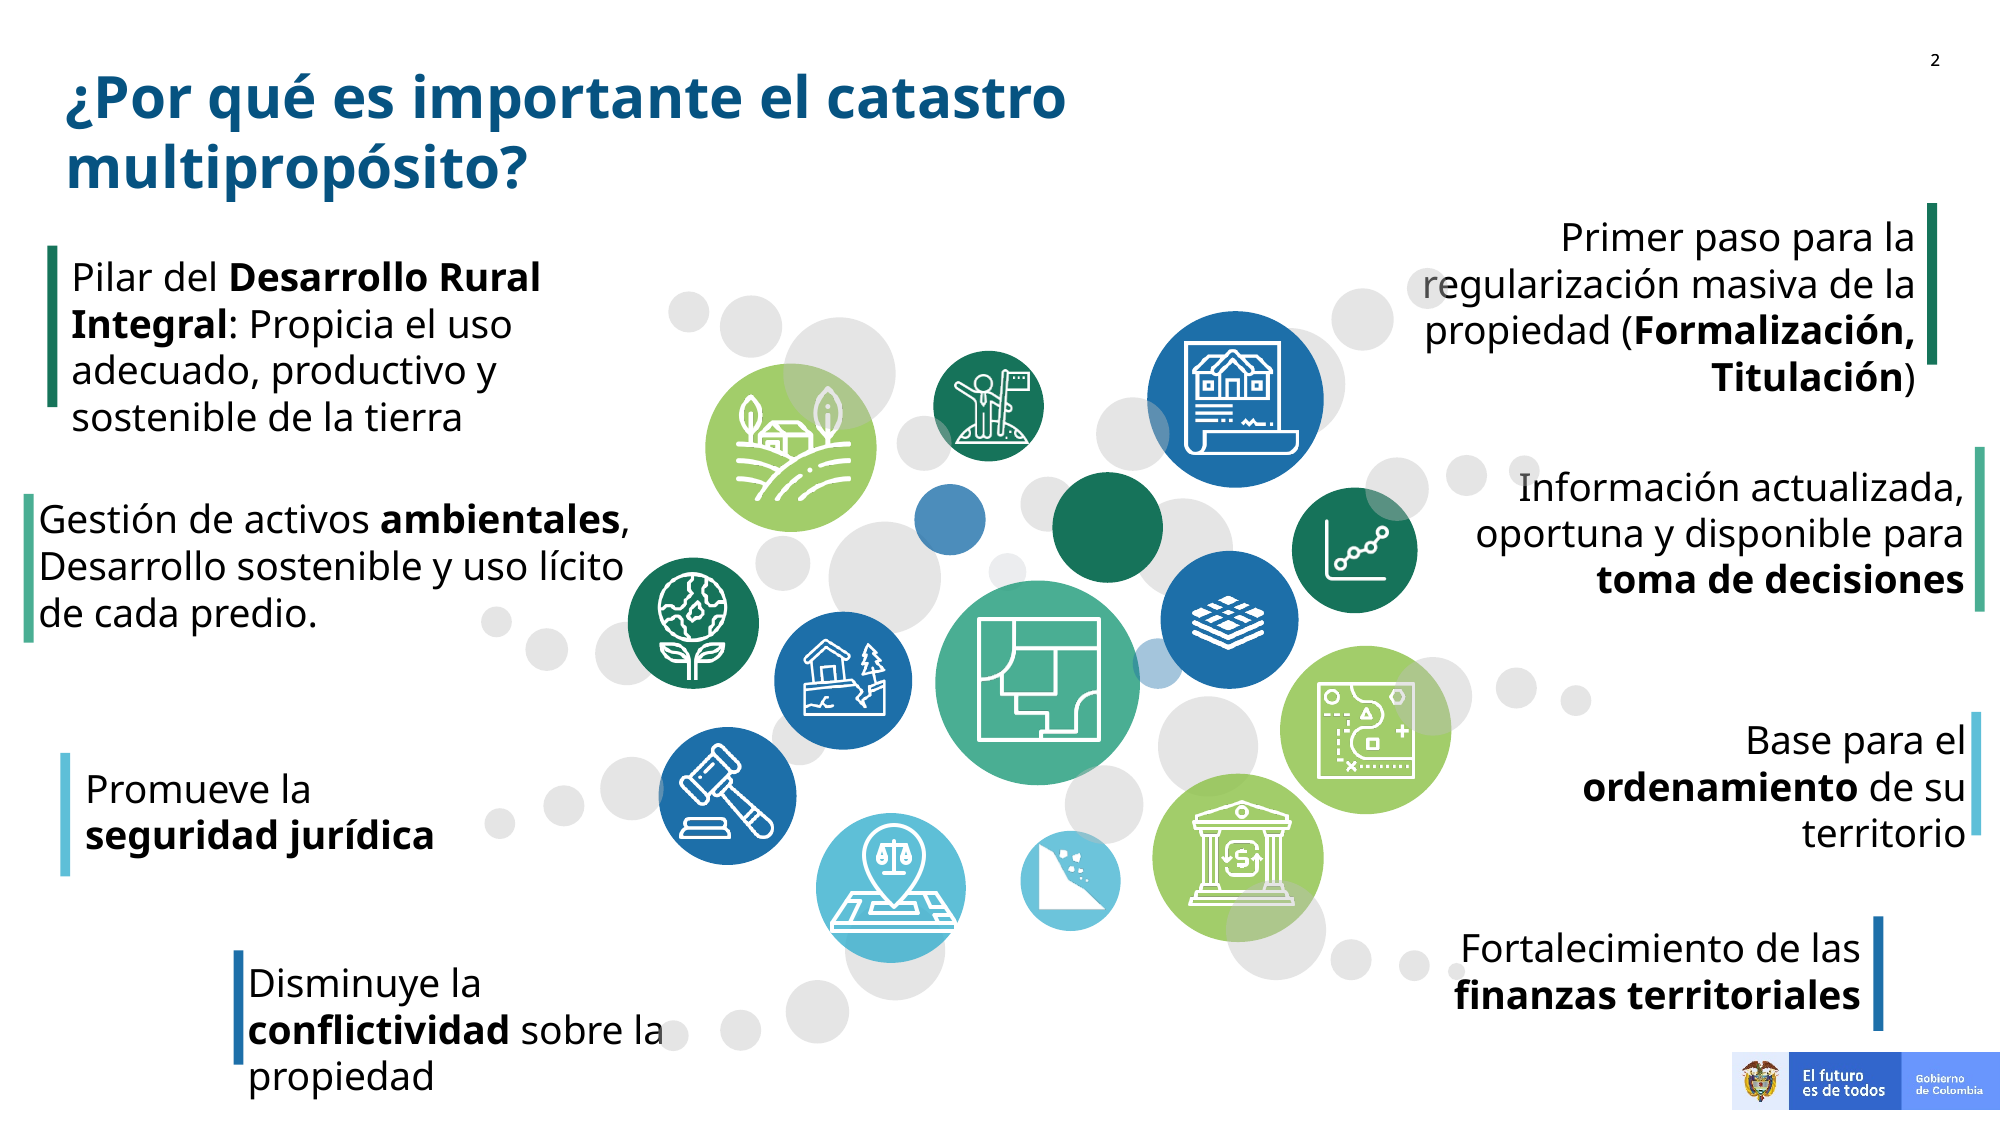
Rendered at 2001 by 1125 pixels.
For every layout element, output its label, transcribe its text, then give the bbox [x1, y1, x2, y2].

text_box [1280, 645, 1451, 815]
text_box [1971, 711, 1982, 836]
text_box [47, 245, 58, 408]
text_box ¿Por qué es importante el catastro multipropósito? [51, 52, 1531, 141]
picture [638, 572, 746, 680]
text_box [1160, 550, 1299, 689]
text_box [1147, 311, 1324, 488]
picture [1188, 799, 1295, 906]
text_box [1158, 696, 1259, 791]
text_box [525, 628, 569, 671]
text_box [850, 951, 932, 963]
text_box [845, 951, 946, 1001]
text_box Promueve la seguridad jurídica [71, 757, 528, 866]
text_box [828, 521, 941, 633]
picture [1184, 341, 1299, 456]
text_box [755, 535, 811, 591]
text_box [60, 752, 71, 877]
picture [736, 386, 851, 501]
text_box [684, 727, 771, 742]
text_box [1495, 667, 1537, 709]
text_box [1873, 916, 1884, 1031]
text_box [1289, 328, 1346, 433]
picture [1732, 1052, 2000, 1110]
text_box [1447, 962, 1466, 981]
text_box [668, 291, 710, 333]
text_box [1152, 773, 1324, 942]
text_box [783, 317, 896, 428]
picture [679, 743, 775, 839]
picture [1317, 681, 1415, 779]
text_box Información actualizada, oportuna y disponible para toma de decisiones [1417, 455, 1974, 609]
text_box Fortalecimiento de las finanzas territoriales [1437, 916, 1873, 1025]
text_box [600, 756, 664, 821]
picture [1192, 586, 1264, 658]
text_box [1406, 267, 1448, 309]
text_box Primer paso para la regularización masiva de la propiedad (Formalización, Titulación) [1298, 205, 1931, 407]
text_box [1064, 765, 1144, 835]
text_box [719, 295, 783, 358]
text_box [1974, 446, 1985, 612]
text_box [1508, 455, 1540, 487]
text_box [1052, 472, 1163, 583]
text_box [1927, 203, 1938, 365]
text_box [1331, 288, 1394, 351]
text_box [854, 420, 877, 505]
text_box [720, 1009, 762, 1051]
text_box [659, 752, 675, 841]
text_box [1291, 487, 1417, 614]
text_box [1330, 939, 1372, 981]
text_box [816, 854, 824, 922]
text_box [750, 590, 759, 657]
text_box [233, 950, 244, 1065]
text_box [896, 415, 951, 471]
picture [976, 617, 1102, 742]
text_box [655, 557, 732, 570]
text_box [1365, 457, 1429, 521]
text_box [1560, 685, 1592, 716]
text_box [803, 611, 883, 624]
text_box [543, 785, 585, 827]
text_box [1446, 454, 1488, 497]
text_box [988, 553, 1027, 588]
picture [1024, 827, 1126, 929]
text_box [774, 640, 787, 721]
text_box [1132, 638, 1184, 689]
text_box [1225, 885, 1327, 981]
text_box [595, 621, 635, 686]
text_box [1020, 476, 1070, 532]
text_box [481, 606, 512, 638]
text_box [484, 808, 516, 839]
text_box [914, 484, 986, 556]
picture [792, 625, 895, 728]
text_box Gestión de activos ambientales, Desarrollo sostenible y uso lícito de cada predio. [23, 487, 656, 643]
picture [1325, 518, 1390, 583]
text_box [680, 748, 797, 865]
text_box Disminuye la conflictividad sobre la propiedad [233, 951, 754, 1106]
text_box [772, 715, 825, 766]
text_box [657, 1020, 689, 1052]
text_box Pilar del Desarrollo Rural Integral: Propicia el uso adecuado, productivo y sostenible de la tierra [56, 245, 694, 447]
text_box [899, 640, 913, 722]
text_box [627, 597, 633, 649]
picture [953, 367, 1031, 446]
text_box [933, 350, 1027, 428]
text_box [1397, 657, 1473, 736]
text_box [935, 580, 1140, 786]
text_box [1096, 397, 1170, 471]
text_box [1037, 379, 1044, 433]
text_box Base para el ordenamiento de su territorio [1451, 708, 1982, 864]
picture [829, 813, 958, 942]
text_box [800, 735, 886, 750]
text_box [23, 493, 34, 643]
text_box [1399, 950, 1430, 982]
text_box [785, 980, 850, 1044]
text_box [959, 453, 1018, 462]
text_box [1139, 498, 1233, 595]
text_box [705, 363, 851, 532]
